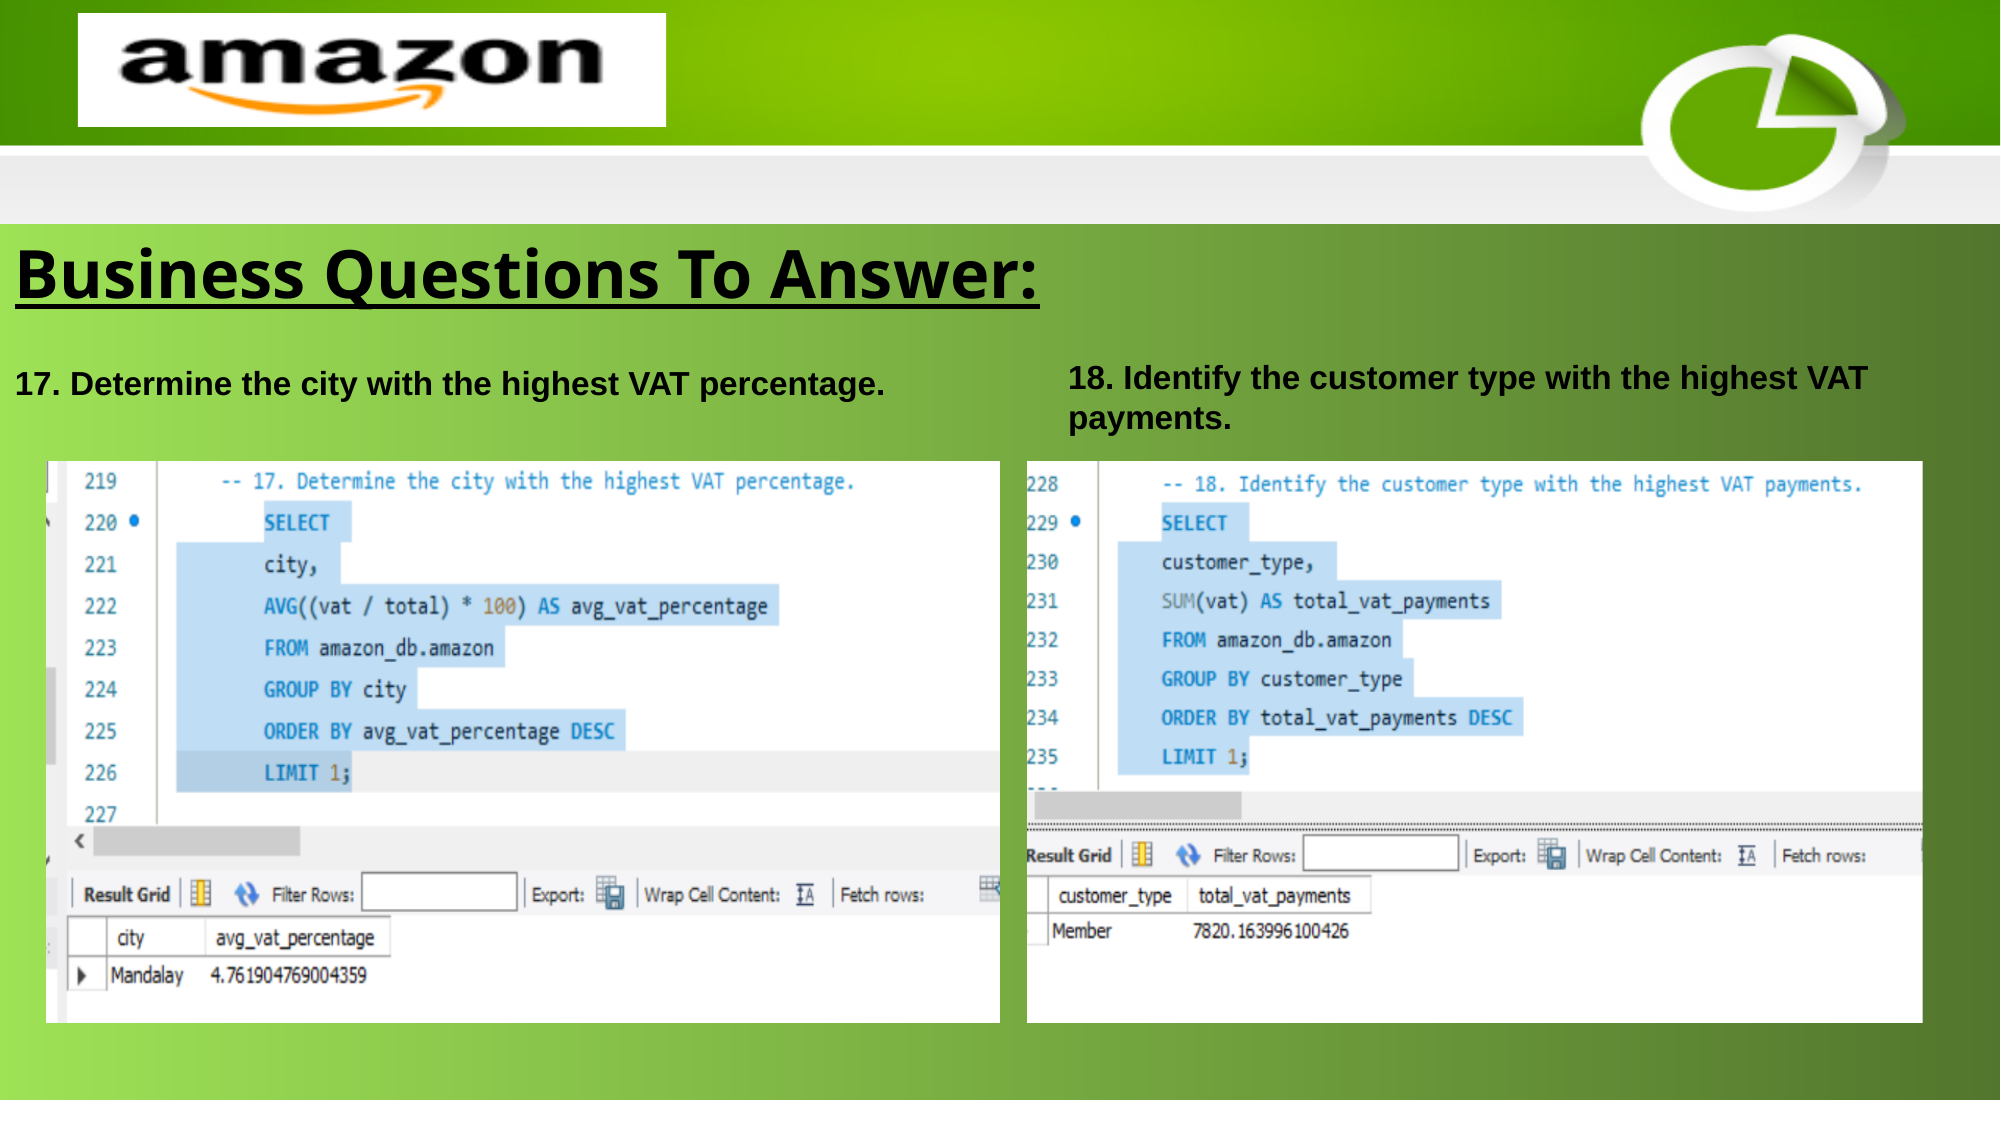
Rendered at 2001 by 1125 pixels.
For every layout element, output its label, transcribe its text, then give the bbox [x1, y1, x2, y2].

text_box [1027, 461, 1923, 1023]
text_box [46, 461, 1000, 1023]
picture [0, 0, 2001, 1125]
text_box 18. Identify the customer type with the highest VAT payments. [1053, 348, 1969, 444]
text_box Business Questions To Answer: 17. Determine the city with the highest VAT percentage. [0, 224, 2000, 1100]
